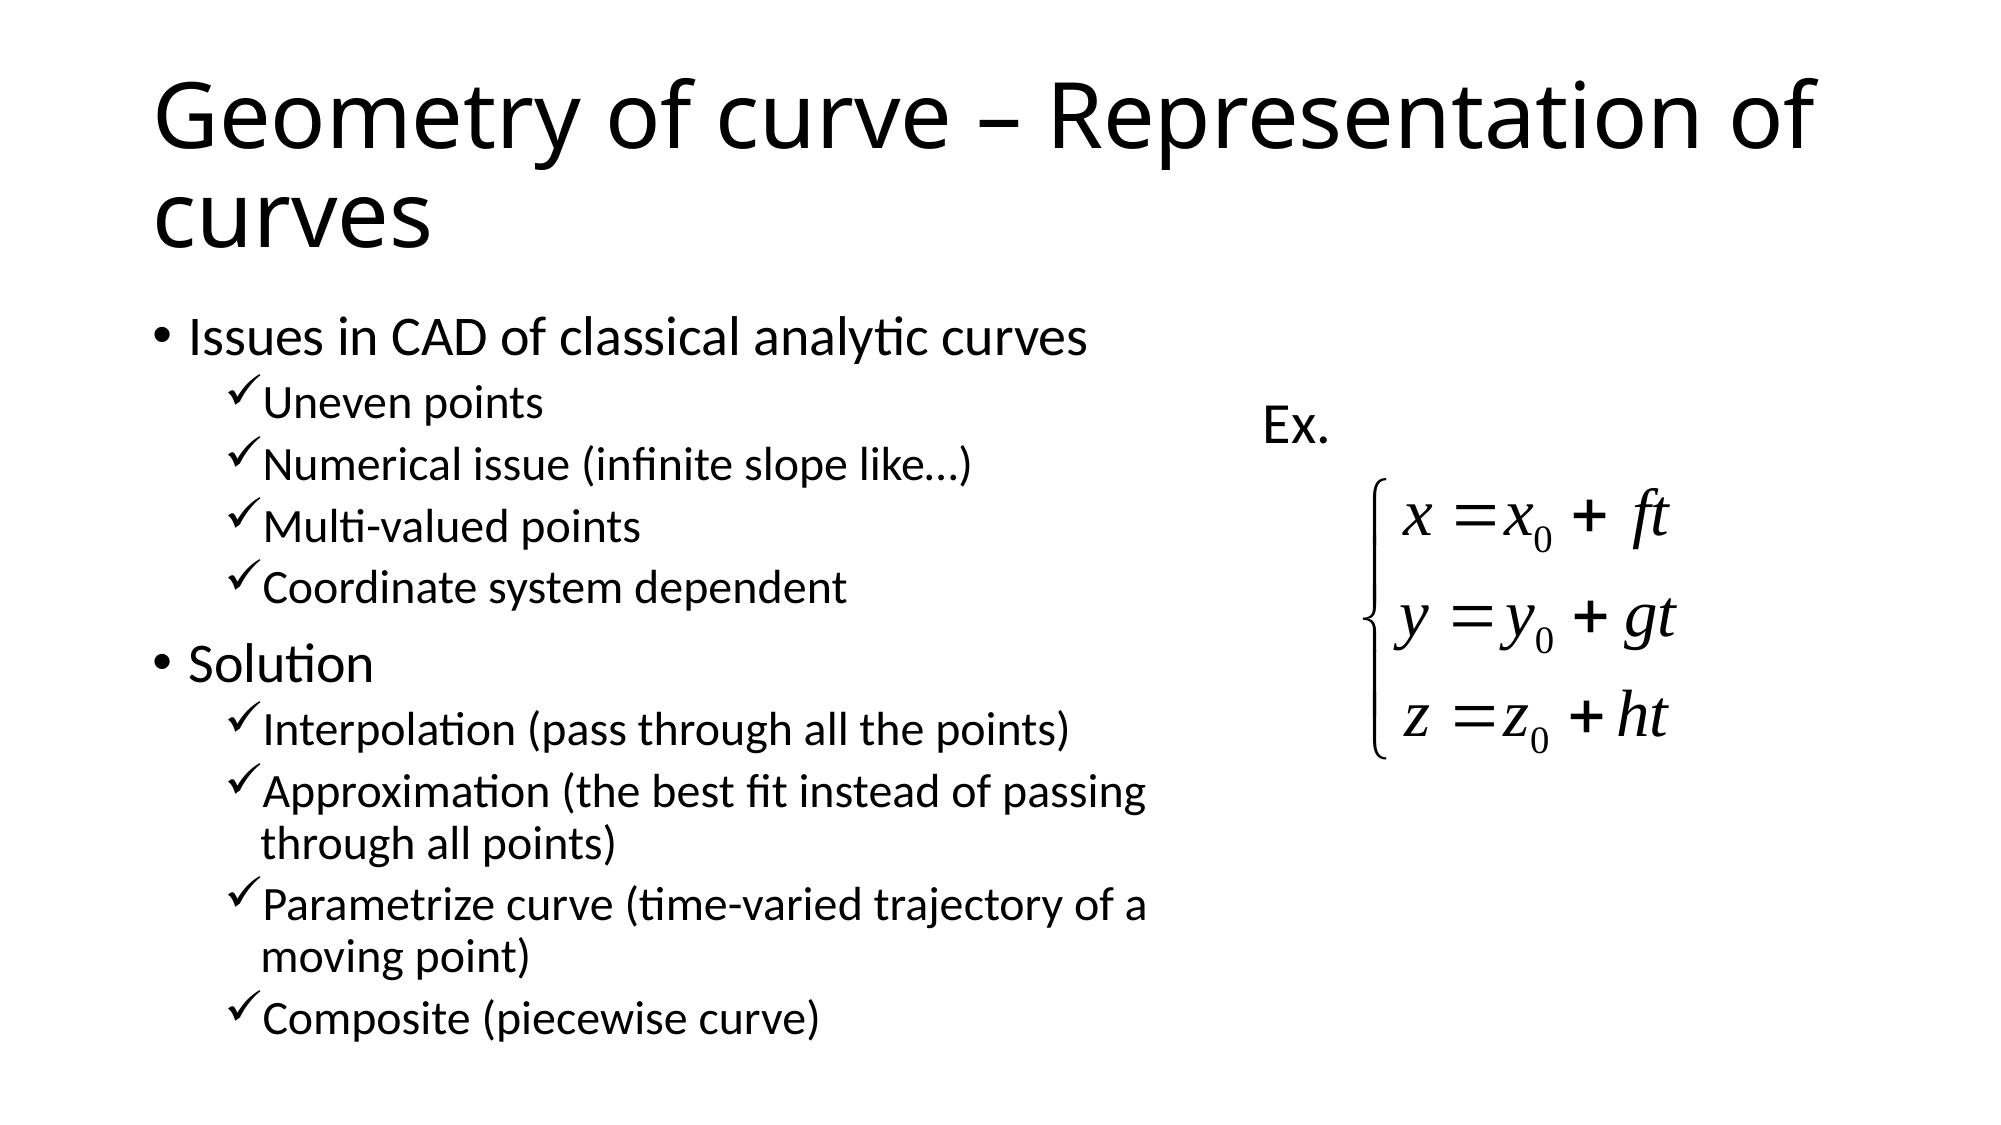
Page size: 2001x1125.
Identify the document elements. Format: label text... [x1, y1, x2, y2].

title Geometry of curve – Representation of curves [137, 59, 1898, 278]
text_box Ex. [1248, 377, 1836, 462]
list Issues in CAD of classical analytic curves Uneven points Numerical issue (infinite slope like…) Multi-valued points Coordinate system dependent Solution Interpolation (pass through all the points) Approximation (the best fit instead of passing through all points) Parametrize curve (time-varied trajectory of a moving point) Composite (piecewise curve) [137, 299, 1229, 1058]
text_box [1348, 463, 1694, 775]
